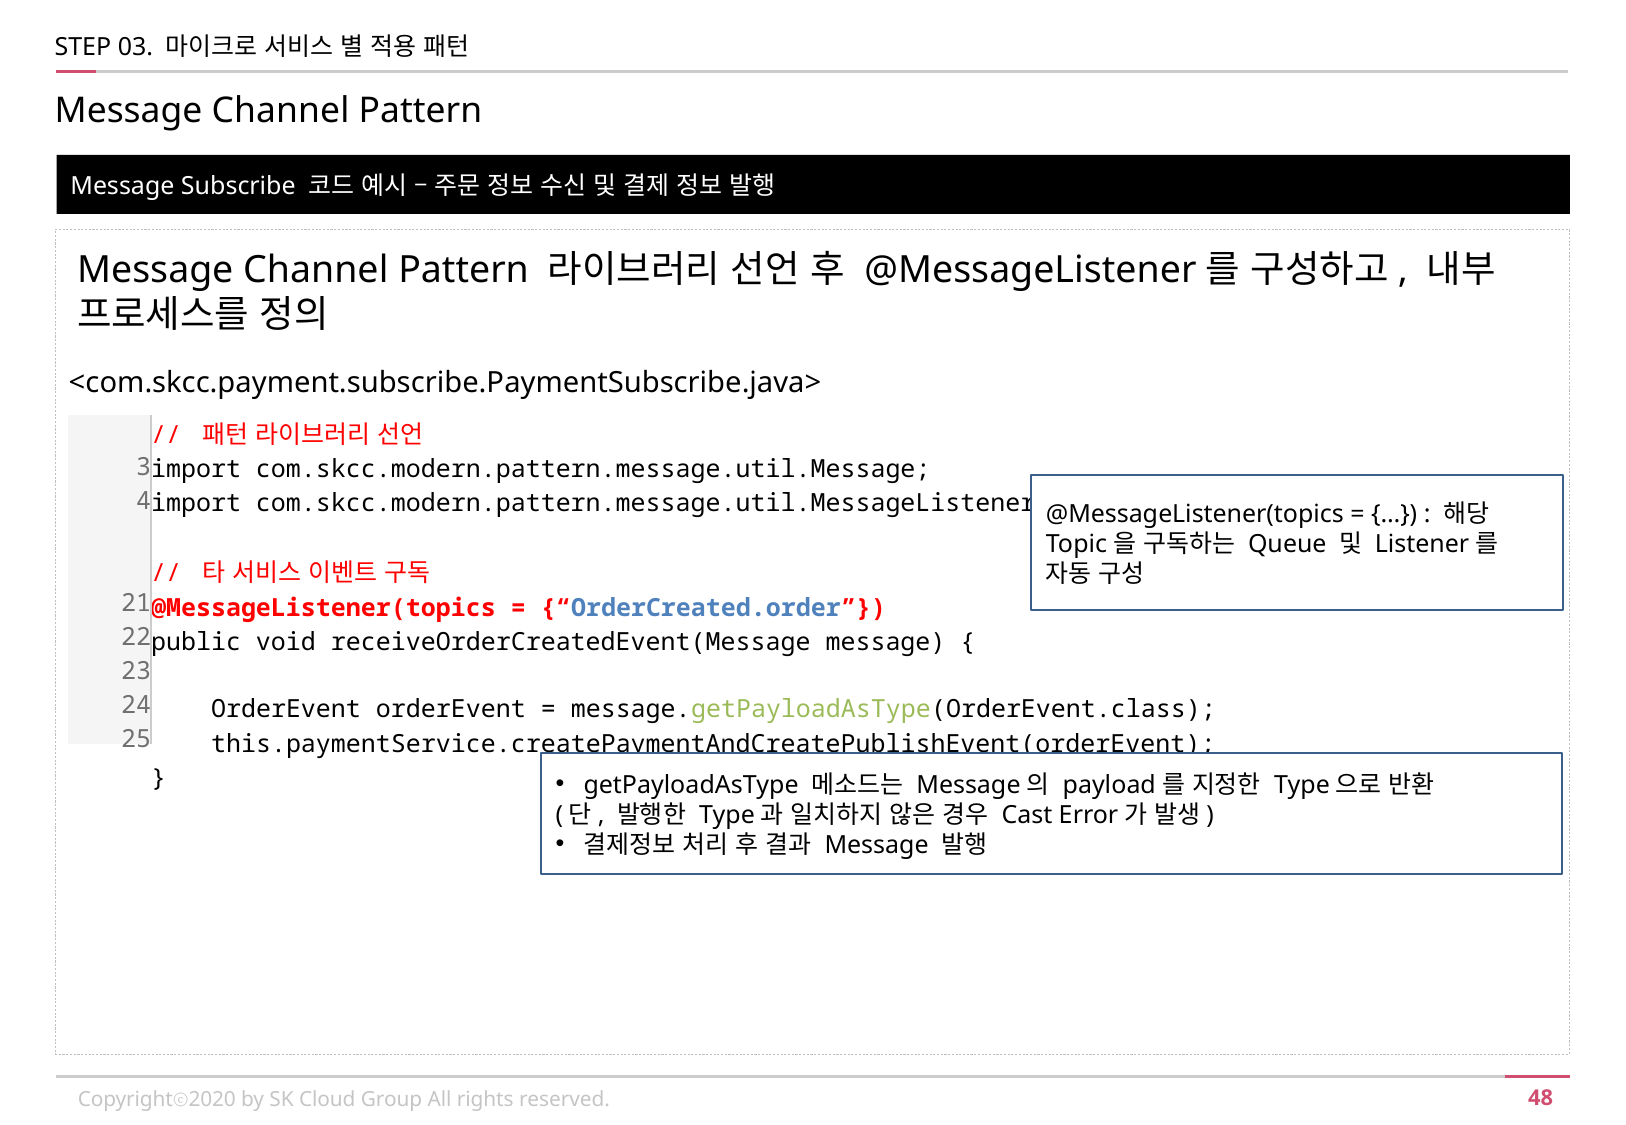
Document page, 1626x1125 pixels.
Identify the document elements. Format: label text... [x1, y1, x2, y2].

list Message Subscribe 코드 예시 – 주문 정보 수신 및 결제 정보 발행 [56, 154, 1570, 214]
text_box <com.skcc.payment.subscribe.PaymentSubscribe.java> [53, 355, 837, 406]
footer Copyrightⓒ2020 by SK Cloud Group All rights reserved. [62, 1072, 919, 1124]
table_header // 패턴 라이브러리 선언 import com.skcc.modern.pattern.message.util.Message; import com.skcc.modern.pattern.message.util.MessageListener; // 타 서비스 이벤트 구독 @MessageListener(topics = {“OrderCreated.order”}) public void receiveOrderCreatedEvent(Message message) { OrderEvent orderEvent = message.getPayloadAsType(OrderEvent.class); this.paymentService.createPaymentAndCreatePublishEvent(orderEvent); } [152, 415, 1562, 744]
list STEP 03. 마이크로 서비스 별 적용 패턴 [40, 30, 937, 78]
list Message Channel Pattern [40, 79, 1569, 144]
text_box Message Channel Pattern 라이브러리 선언 후 @MessageListener를 구성하고, 내부 프로세스를 정의 [62, 237, 1575, 343]
table_header 3 4 21 22 23 24 25 [68, 415, 150, 744]
text_box @MessageListener(topics = {…}) : 해당 Topic을 구독하는 Queue 및 Listener를 자동 구성 [1029, 473, 1565, 612]
text_box getPayloadAsType 메소드는 Message의 payload를 지정한 Type으로 반환 (단, 발행한 Type과 일치하지 않은 경우 Cast Error가 발생) 결제정보 처리 후 결과 Message 발행 [539, 751, 1564, 876]
